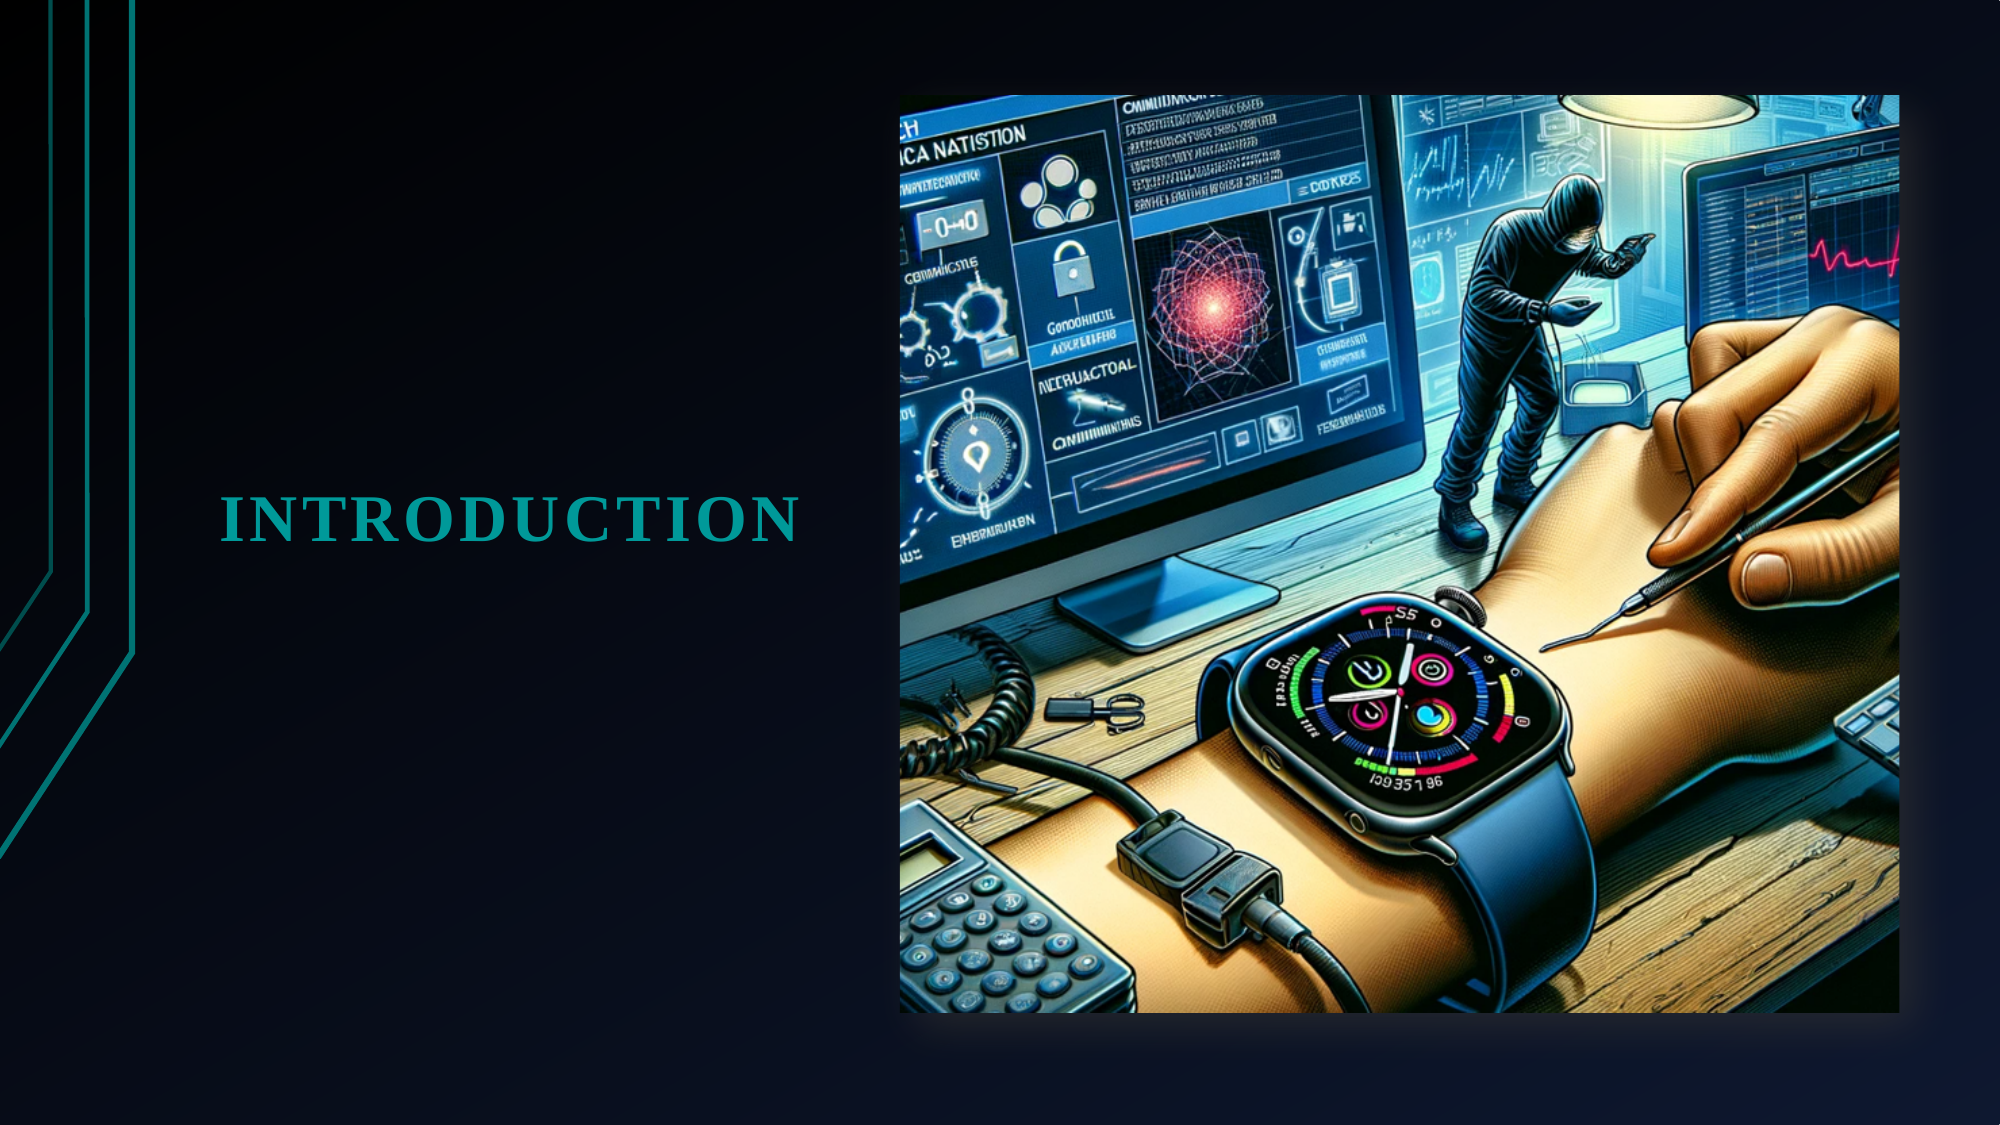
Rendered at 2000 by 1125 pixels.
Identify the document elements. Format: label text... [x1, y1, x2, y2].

picture [899, 95, 1900, 1013]
title Introduction [199, 453, 867, 567]
picture [933, 651, 938, 659]
